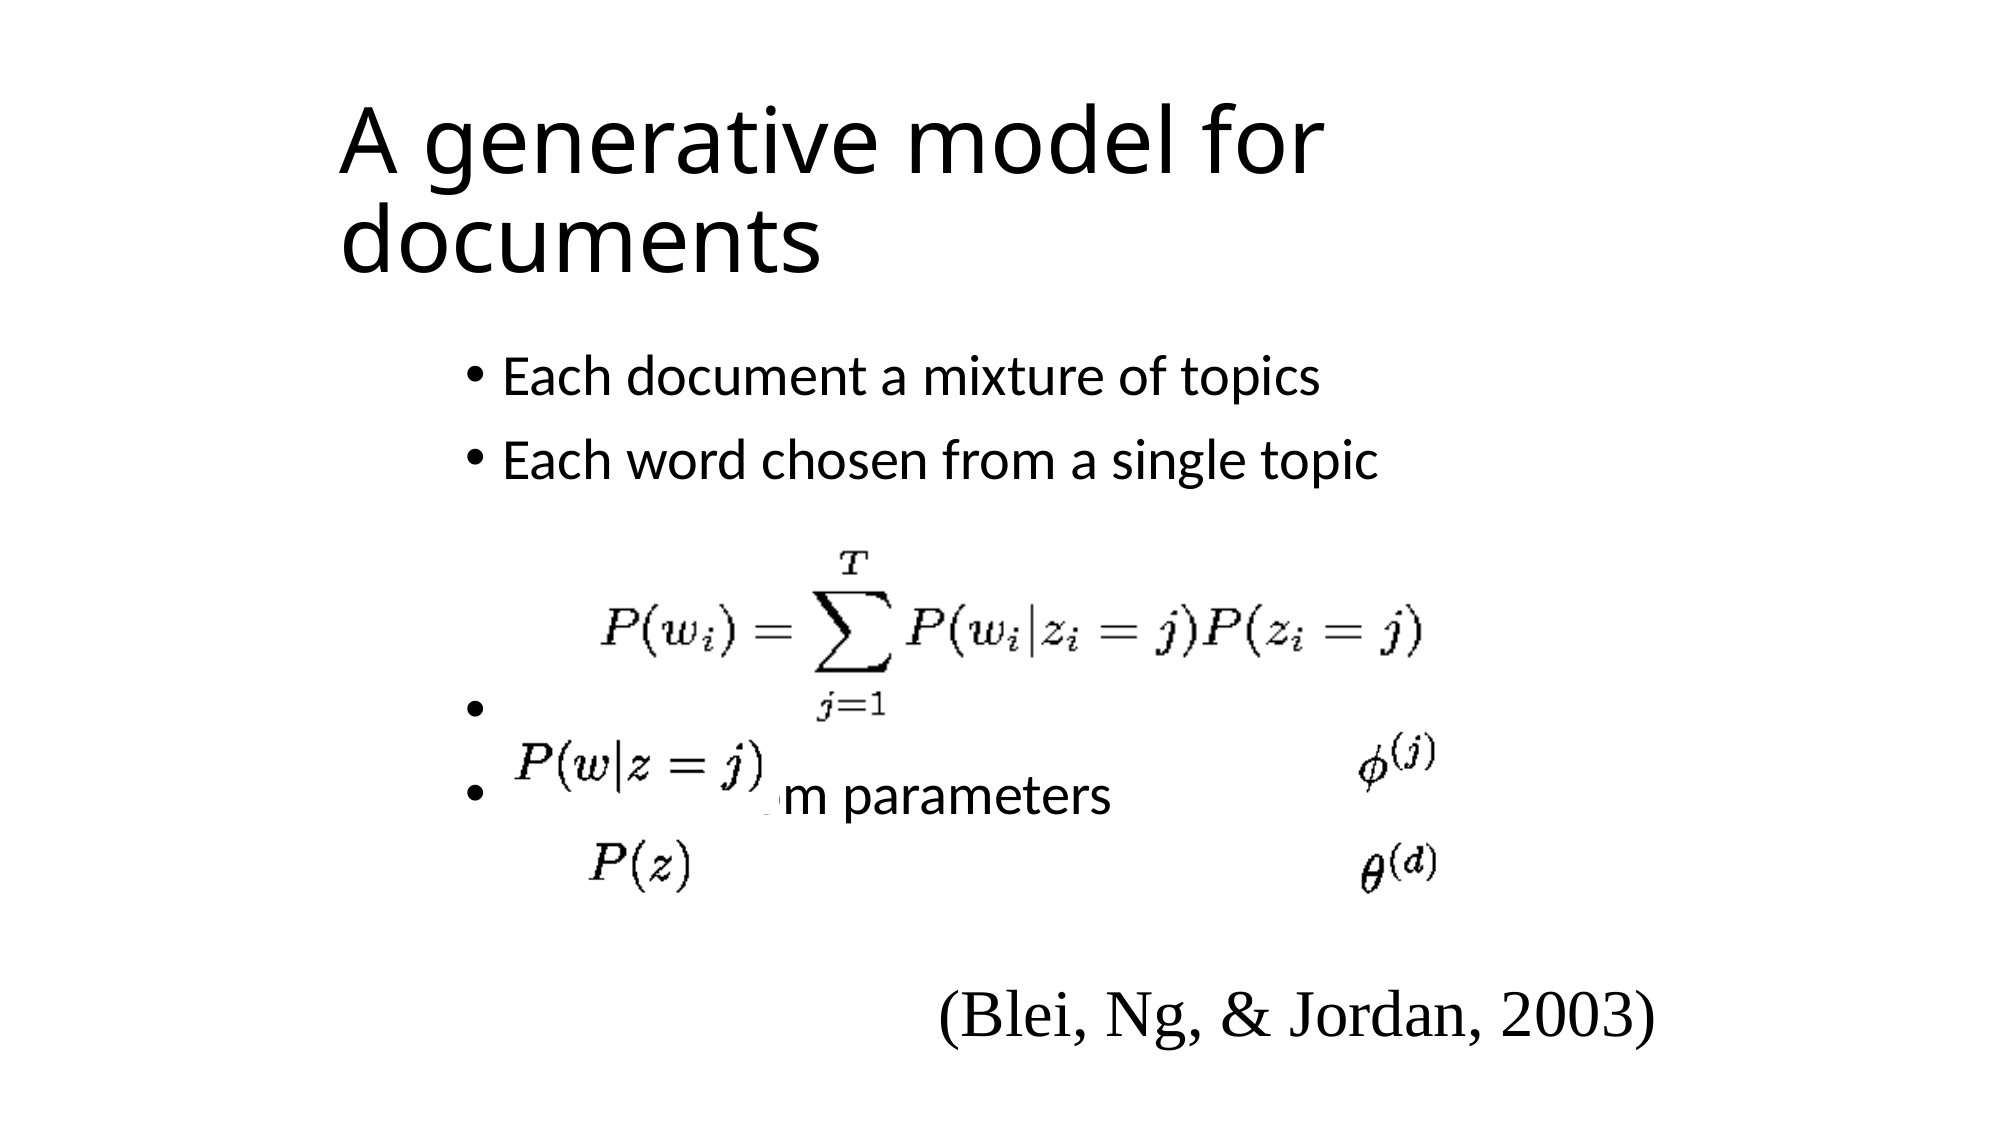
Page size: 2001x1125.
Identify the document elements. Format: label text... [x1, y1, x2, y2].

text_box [559, 526, 1468, 741]
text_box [496, 723, 779, 815]
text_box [1312, 699, 1477, 807]
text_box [1337, 824, 1447, 913]
title A generative model for documents [324, 99, 1713, 288]
list Each document a mixture of topics Each word chosen from a single topic from parameters from parameters [450, 337, 1741, 1085]
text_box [553, 821, 722, 904]
text_box (Blei, Ng, & Jordan, 2003) [924, 962, 1673, 1058]
